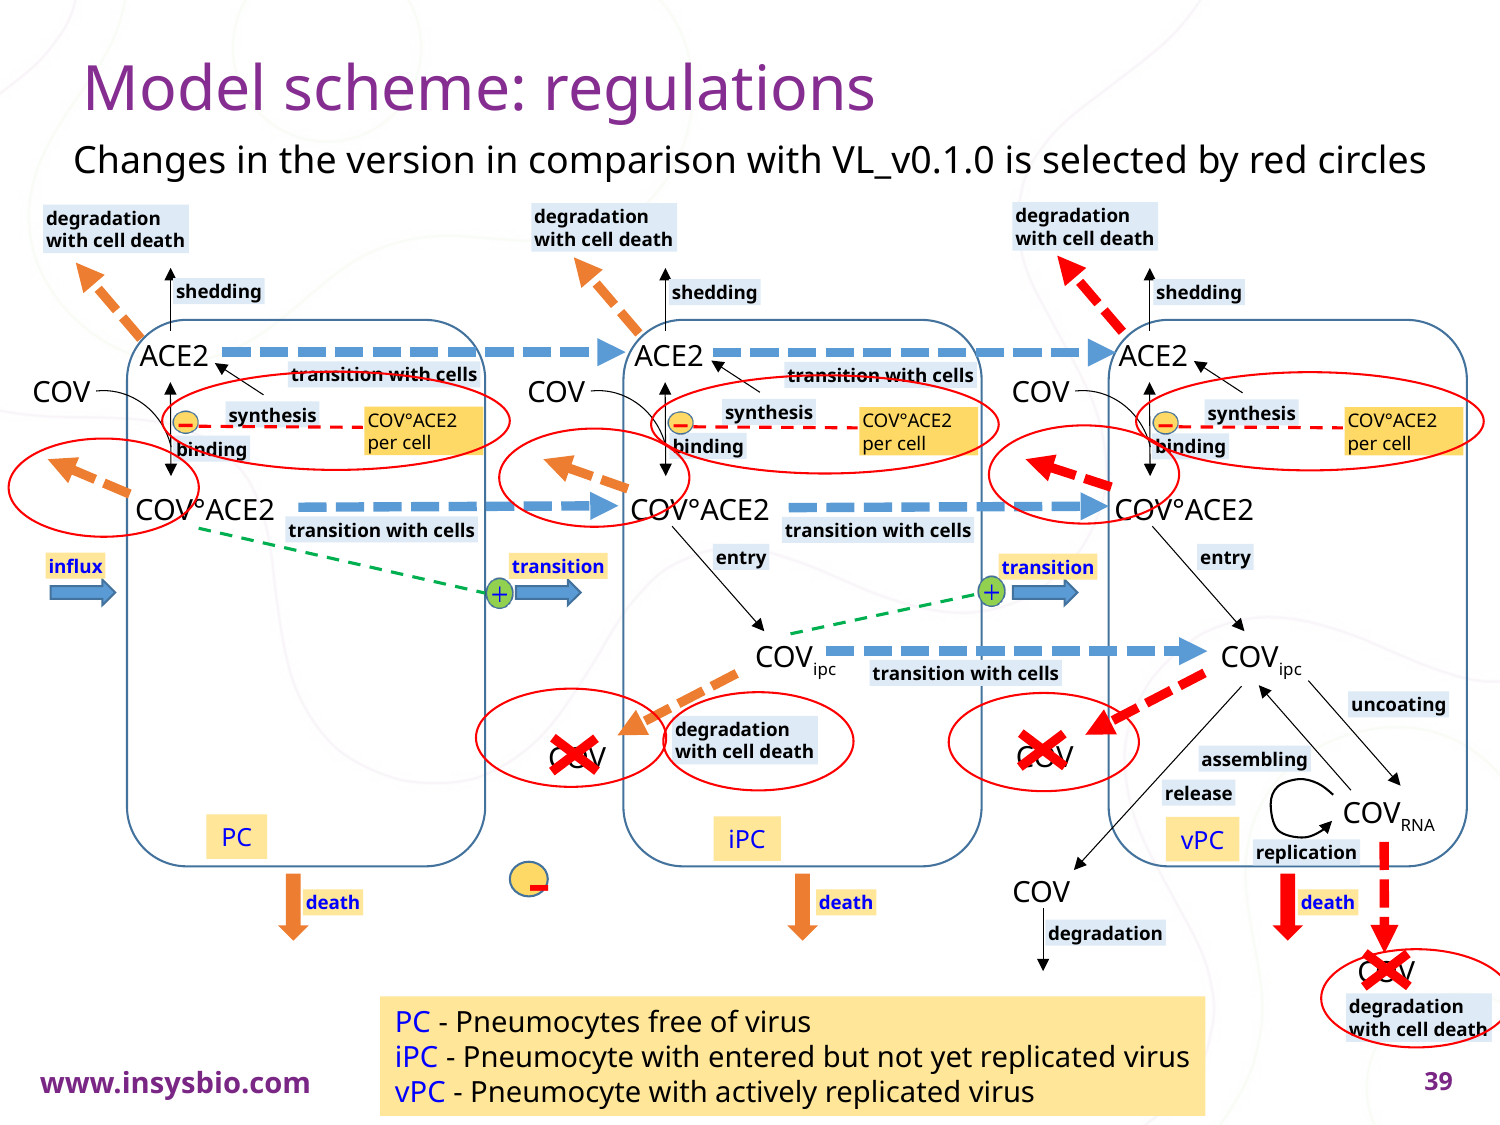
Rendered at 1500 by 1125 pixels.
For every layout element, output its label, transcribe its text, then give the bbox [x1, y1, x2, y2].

title Model scheme: regulations [67, 48, 1434, 128]
slide_number 39 [1206, 1052, 1468, 1113]
text_box PC - Pneumocytes free of virus iPC - Pneumocyte with entered but not yet replicated virus vPC - Pneumocyte with actively replicated virus [380, 1048, 1206, 1116]
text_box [8, 153, 1500, 1048]
text_box Changes in the version in comparison with VL_v0.1.0 is selected by red circles [58, 128, 1444, 153]
